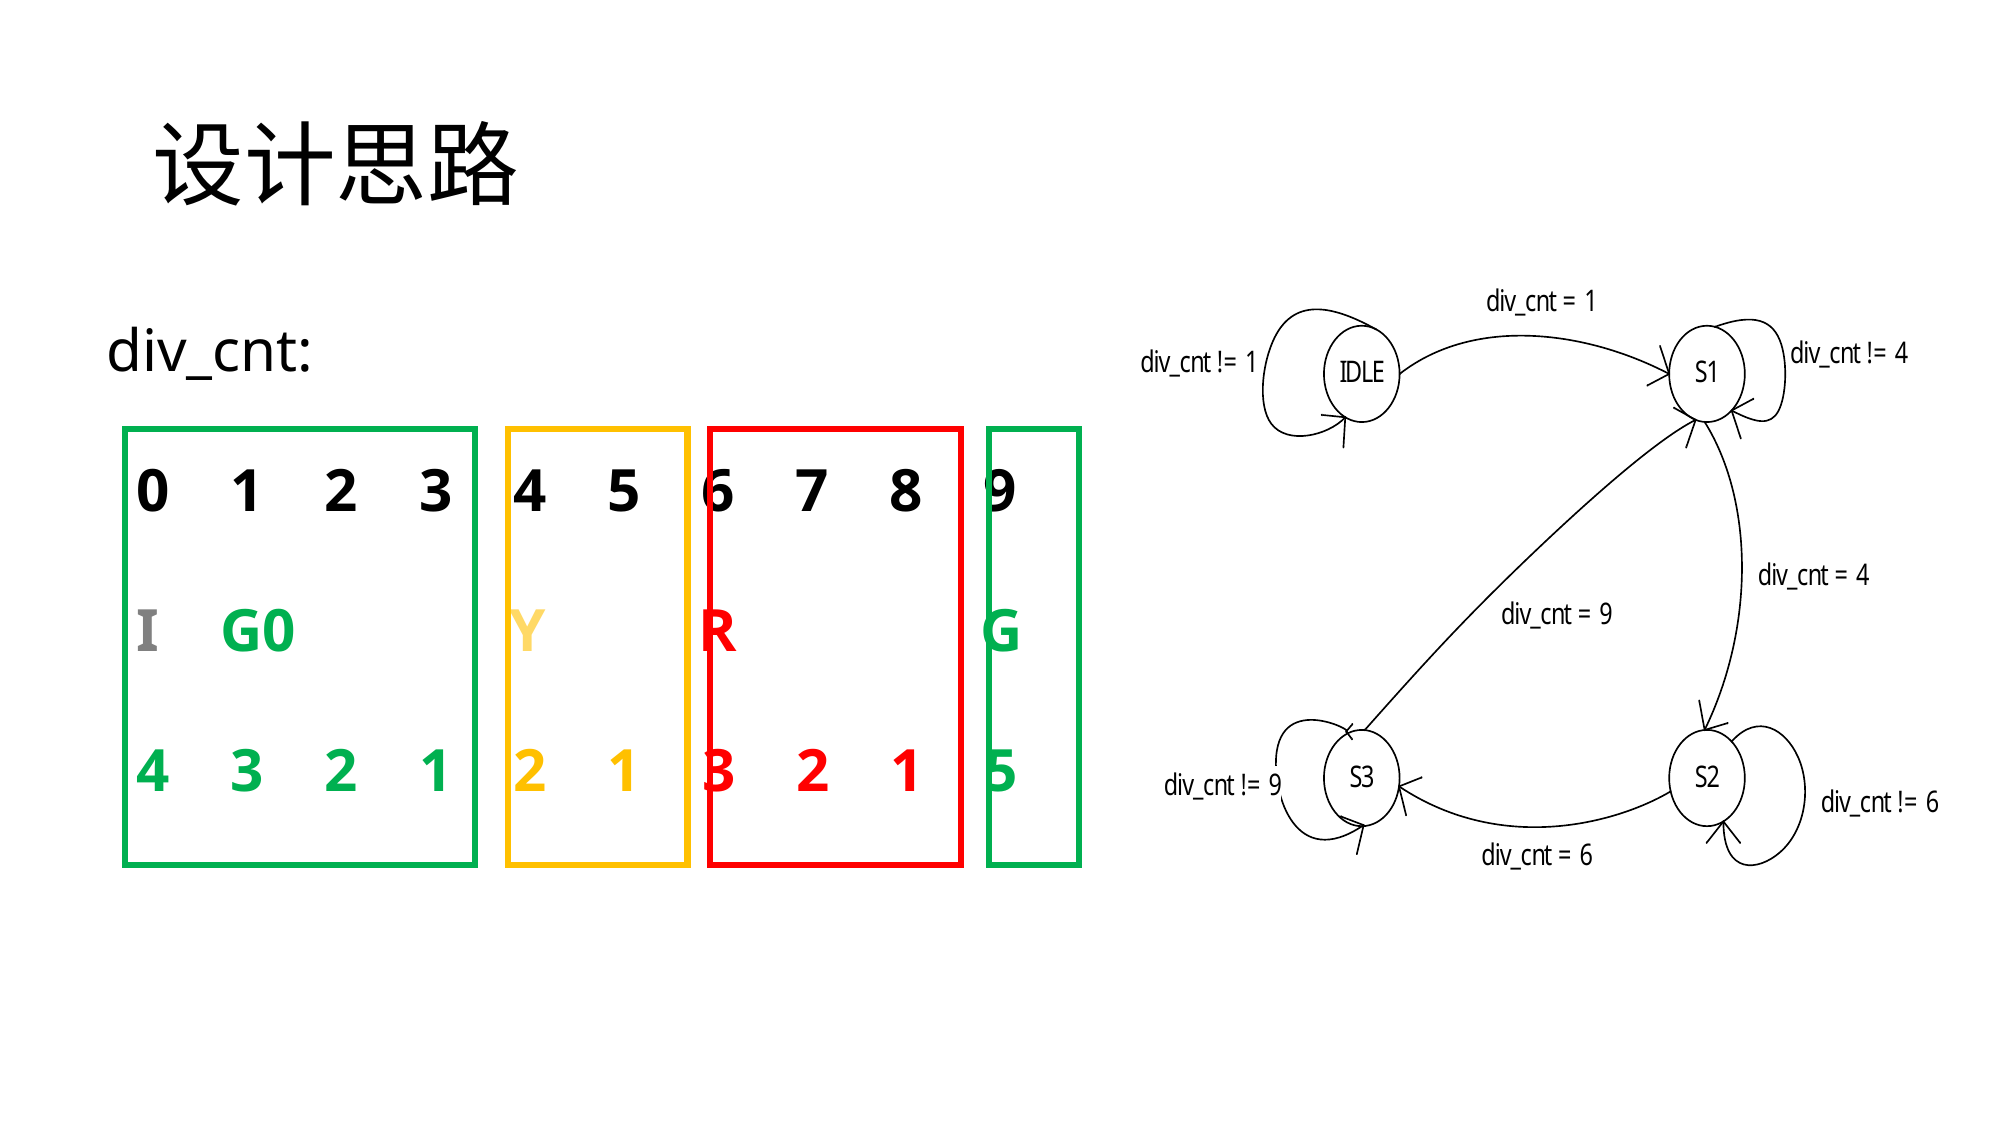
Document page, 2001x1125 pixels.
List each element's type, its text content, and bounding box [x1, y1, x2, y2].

text_box div_cnt: 0 1 2 3 4 5 6 7 8 9 I G0 Y R G 4 3 2 1 2 1 3 2 1 5 [91, 305, 1166, 1091]
picture [1126, 277, 1952, 889]
text_box [507, 428, 688, 866]
text_box [988, 428, 1080, 866]
title 设计思路 [137, 59, 1863, 278]
text_box [124, 428, 476, 866]
text_box [709, 428, 962, 866]
